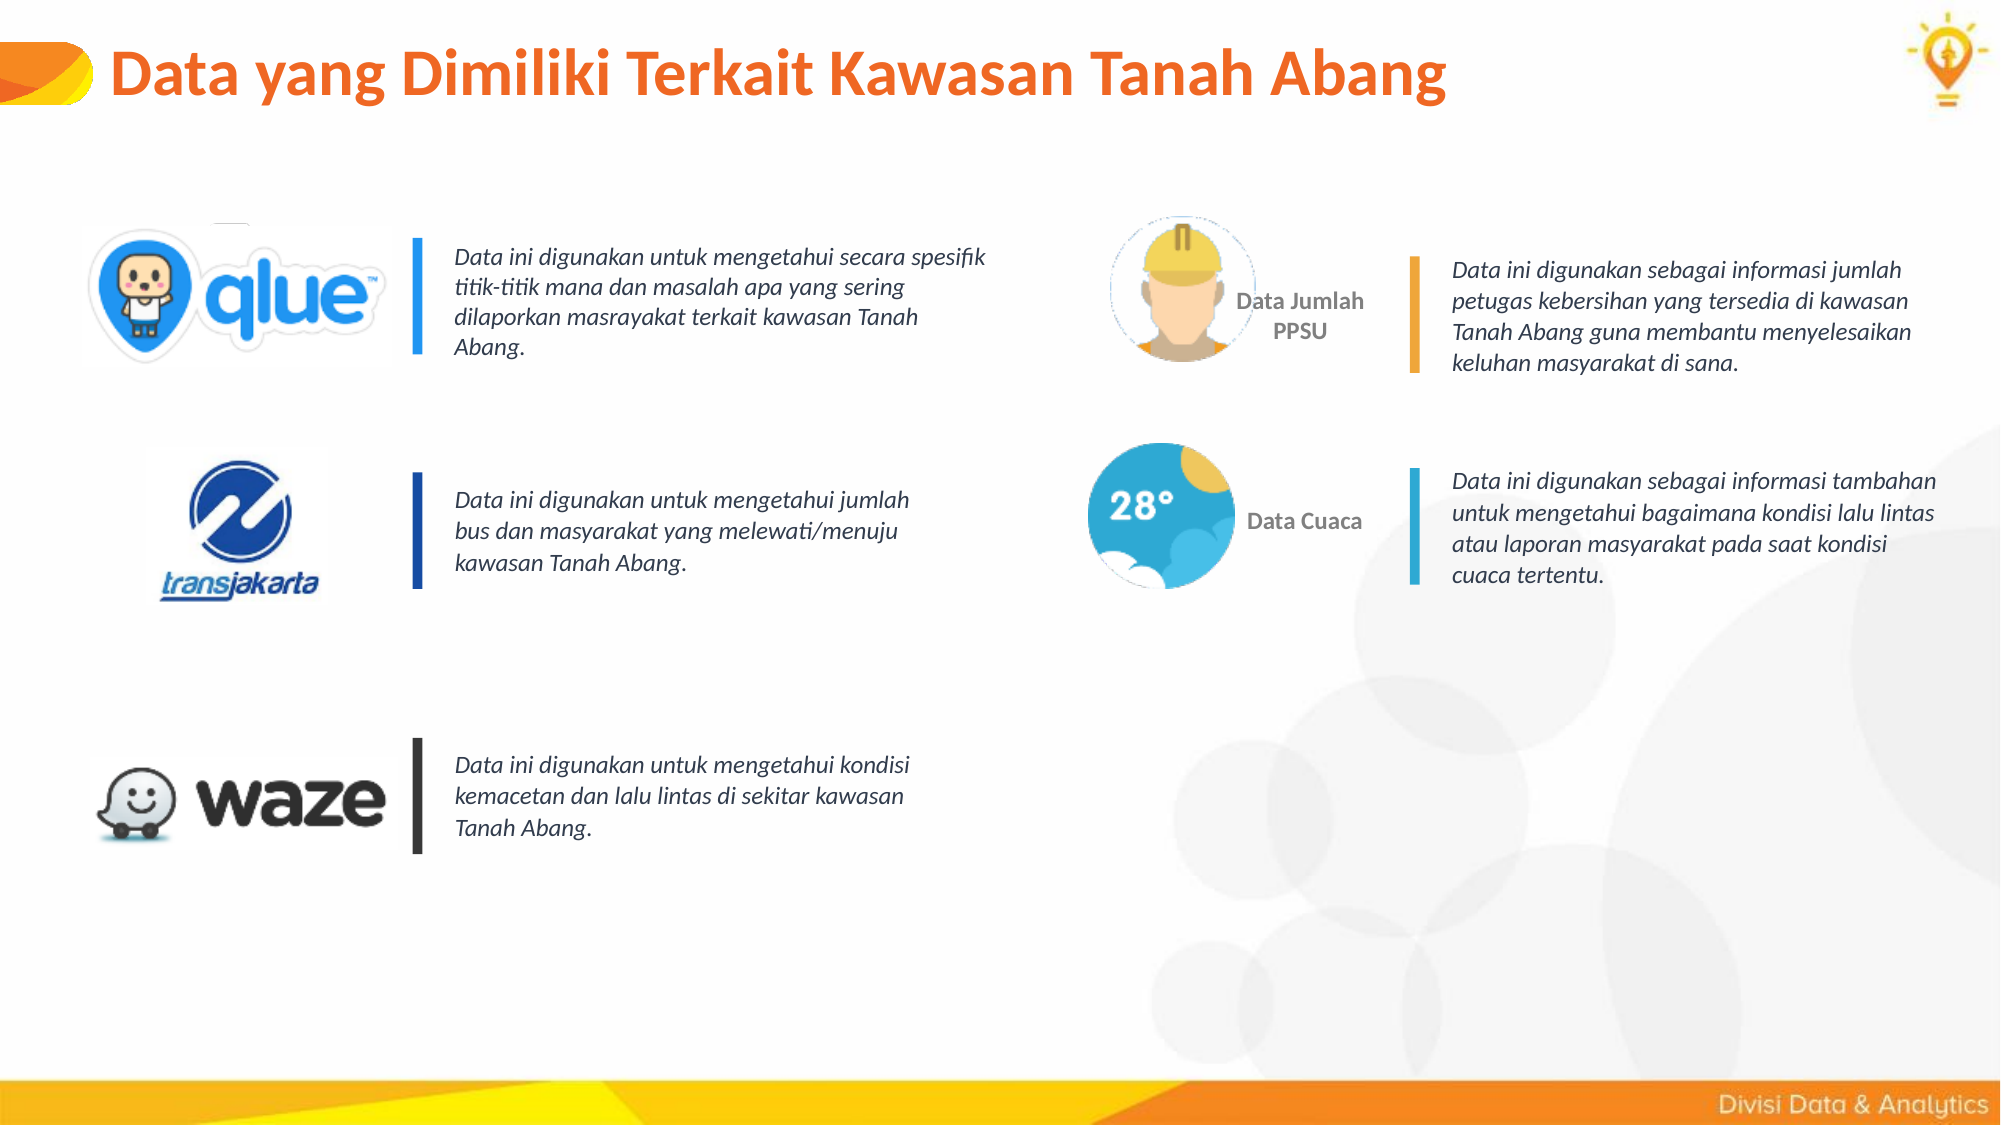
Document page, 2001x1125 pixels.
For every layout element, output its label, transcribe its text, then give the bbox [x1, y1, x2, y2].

text_box [1409, 255, 1421, 374]
text_box Data ini digunakan untuk mengetahui secara spesifik titik-titik mana dan masalah apa yang sering dilaporkan masrayakat terkait kawasan Tanah Abang. [439, 233, 1002, 368]
picture [0, 0, 2001, 1125]
title Data yang Dimiliki Terkait Kawasan Tanah Abang [95, 43, 1821, 105]
text_box [412, 471, 423, 590]
text_box Data Jumlah PPSU [1256, 277, 1409, 352]
text_box [412, 237, 423, 355]
text_box Data ini digunakan sebagai informasi tambahan untuk mengetahui bagaimana kondisi lalu lintas atau laporan masyarakat pada saat kondisi cuaca tertentu. [1437, 456, 1954, 596]
text_box Data ini digunakan untuk mengetahui jumlah bus dan masyarakat yang melewati/menuju kawasan Tanah Abang. [440, 474, 929, 584]
text_box [1409, 467, 1421, 586]
text_box [412, 737, 423, 855]
text_box Data ini digunakan sebagai informasi jumlah petugas kebersihan yang tersedia di kawasan Tanah Abang guna membantu menyelesaikan keluhan masyarakat di sana. [1437, 244, 1954, 385]
text_box Data Cuaca [1235, 497, 1390, 543]
text_box Data ini digunakan untuk mengetahui kondisi kemacetan dan lalu lintas di sekitar kawasan Tanah Abang. [440, 740, 929, 849]
